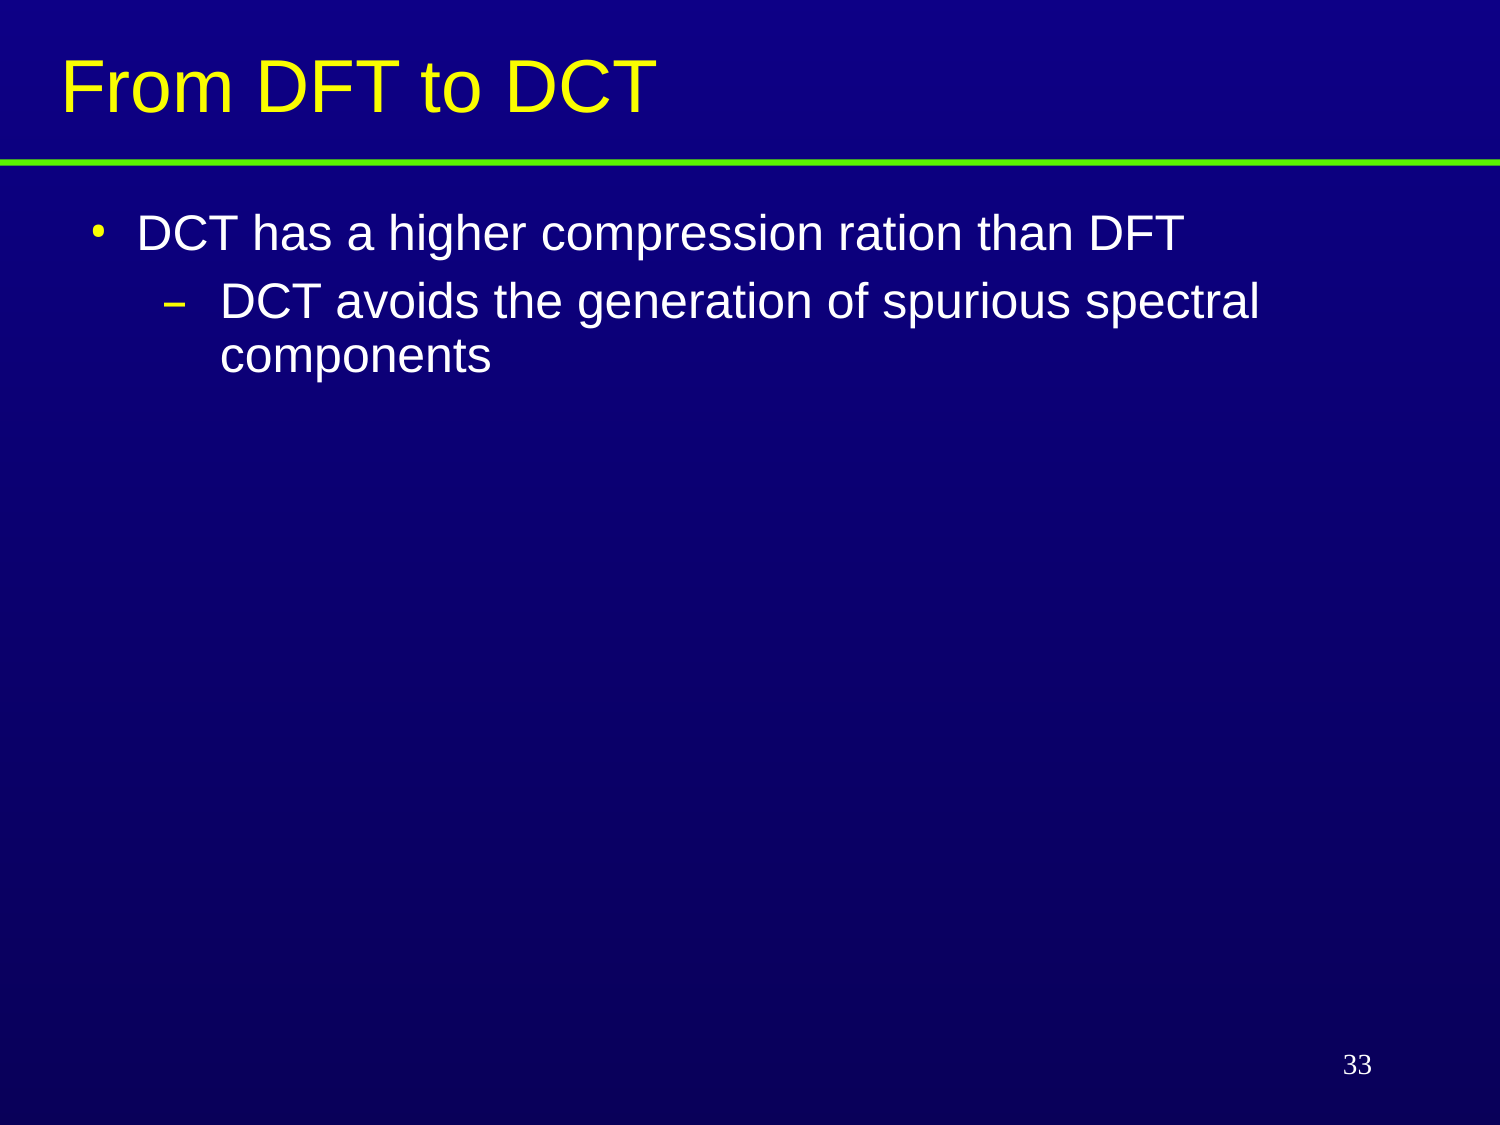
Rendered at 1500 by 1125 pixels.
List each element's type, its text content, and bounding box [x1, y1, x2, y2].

title From DFT to DCT [44, 37, 1500, 139]
list DCT has a higher compression ration than DFT DCT avoids the generation of spurious spectral components [74, 192, 1412, 996]
slide_number 33 [1074, 1024, 1388, 1101]
